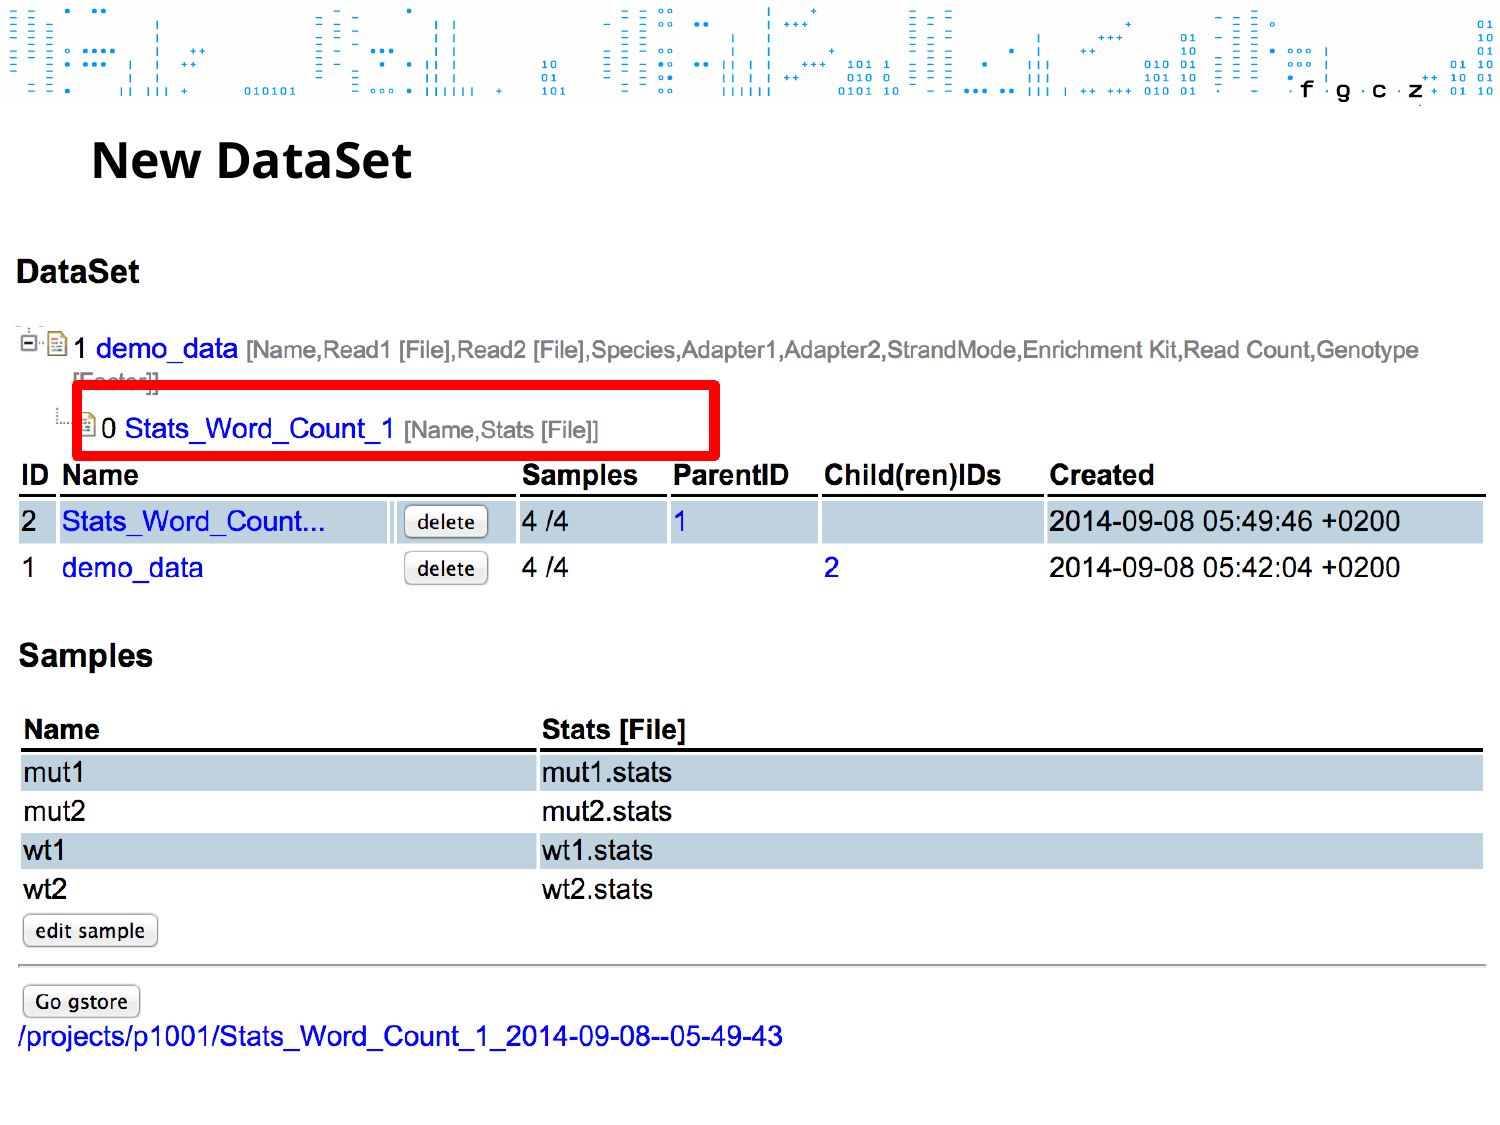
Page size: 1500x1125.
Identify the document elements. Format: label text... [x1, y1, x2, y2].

picture [0, 231, 1500, 1064]
title New DataSet [75, 121, 1425, 197]
picture [0, 0, 1500, 106]
